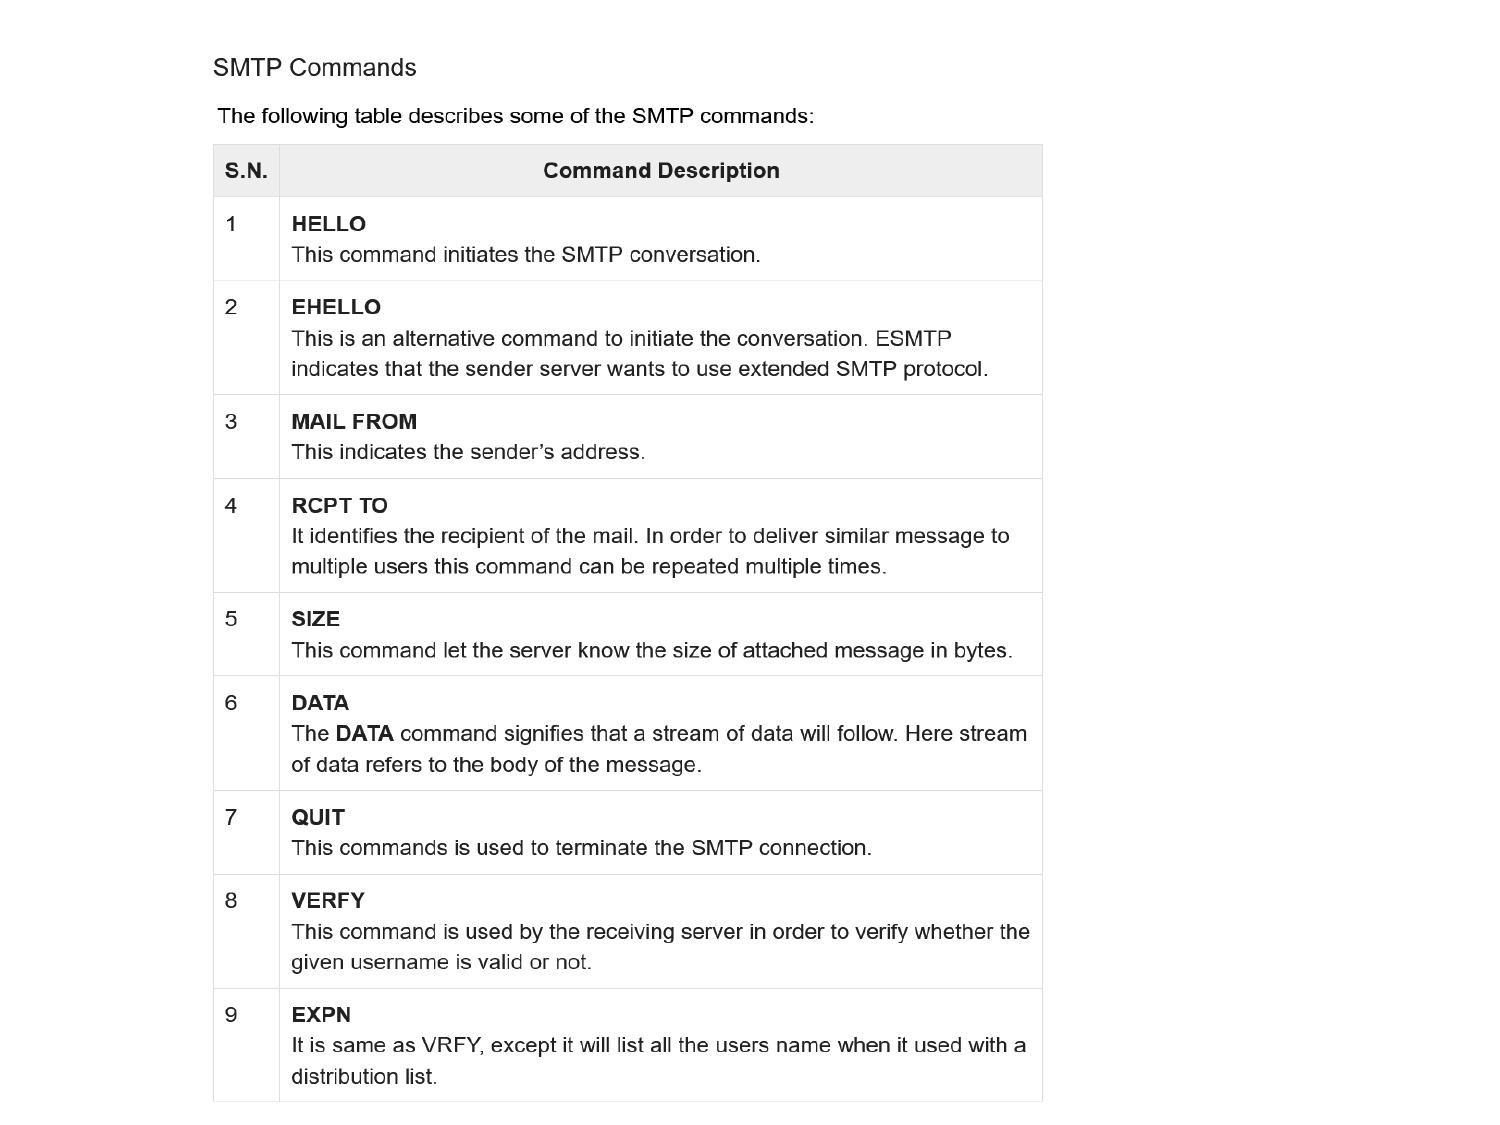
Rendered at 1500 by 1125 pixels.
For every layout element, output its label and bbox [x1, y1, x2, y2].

list [199, 37, 1063, 1103]
